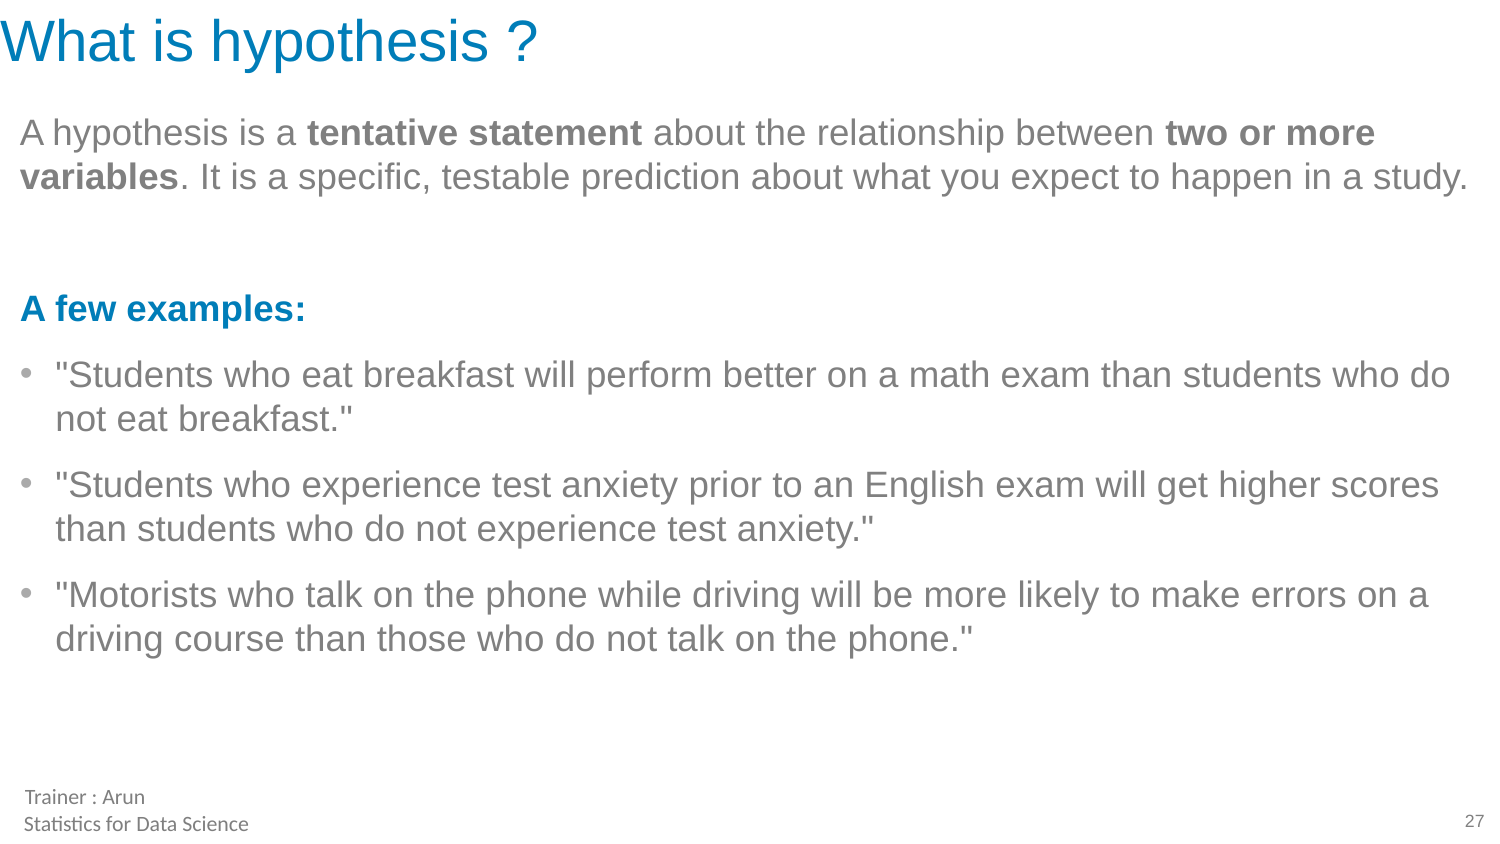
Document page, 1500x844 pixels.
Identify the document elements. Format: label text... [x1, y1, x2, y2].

title What is hypothesis ? [0, 3, 1305, 109]
list A hypothesis is a tentative statement about the relationship between two or more variables. It is a specific, testable prediction about what you expect to happen in a study. A few examples: "Students who eat breakfast will perform better on a math exam than students who do not eat breakfast." "Students who experience test anxiety prior to an English exam will get higher scores than students who do not experience test anxiety."​ "Motorists who talk on the phone while driving will be more likely to make errors on a driving course than those who do not talk on the phone." [19, 108, 1483, 702]
